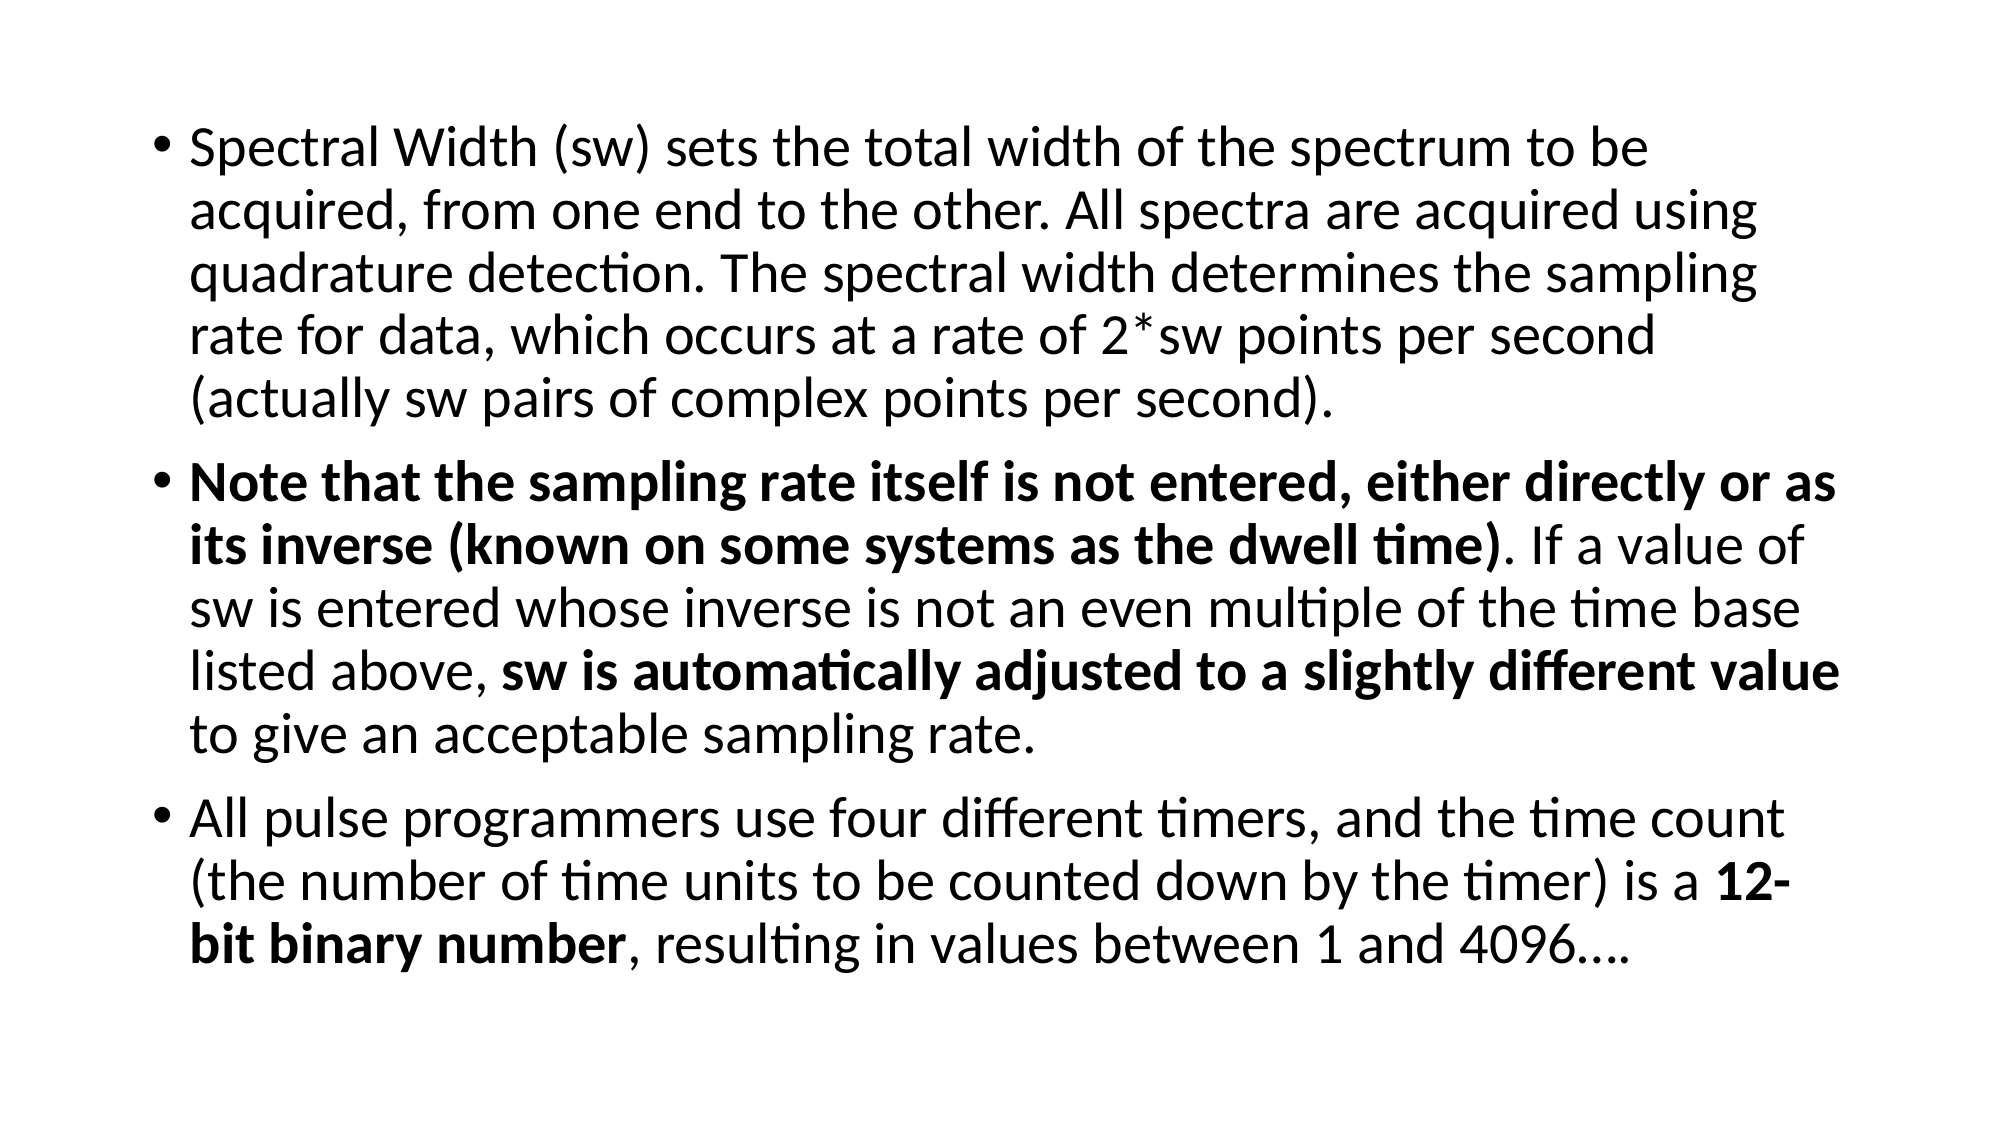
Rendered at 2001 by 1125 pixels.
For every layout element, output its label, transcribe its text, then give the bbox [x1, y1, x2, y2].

list Spectral Width (sw) sets the total width of the spectrum to be acquired, from one end to the other. All spectra are acquired using quadrature detection. The spectral width determines the sampling rate for data, which occurs at a rate of 2*sw points per second (actually sw pairs of complex points per second). Note that the sampling rate itself is not entered, either directly or as its inverse (known on some systems as the dwell time). If a value of sw is entered whose inverse is not an even multiple of the time base listed above, sw is automatically adjusted to a slightly different value to give an acceptable sampling rate. All pulse programmers use four different timers, and the time count (the number of time units to be counted down by the timer) is a 12-bit binary number, resulting in values between 1 and 4096…. [137, 108, 1863, 1014]
